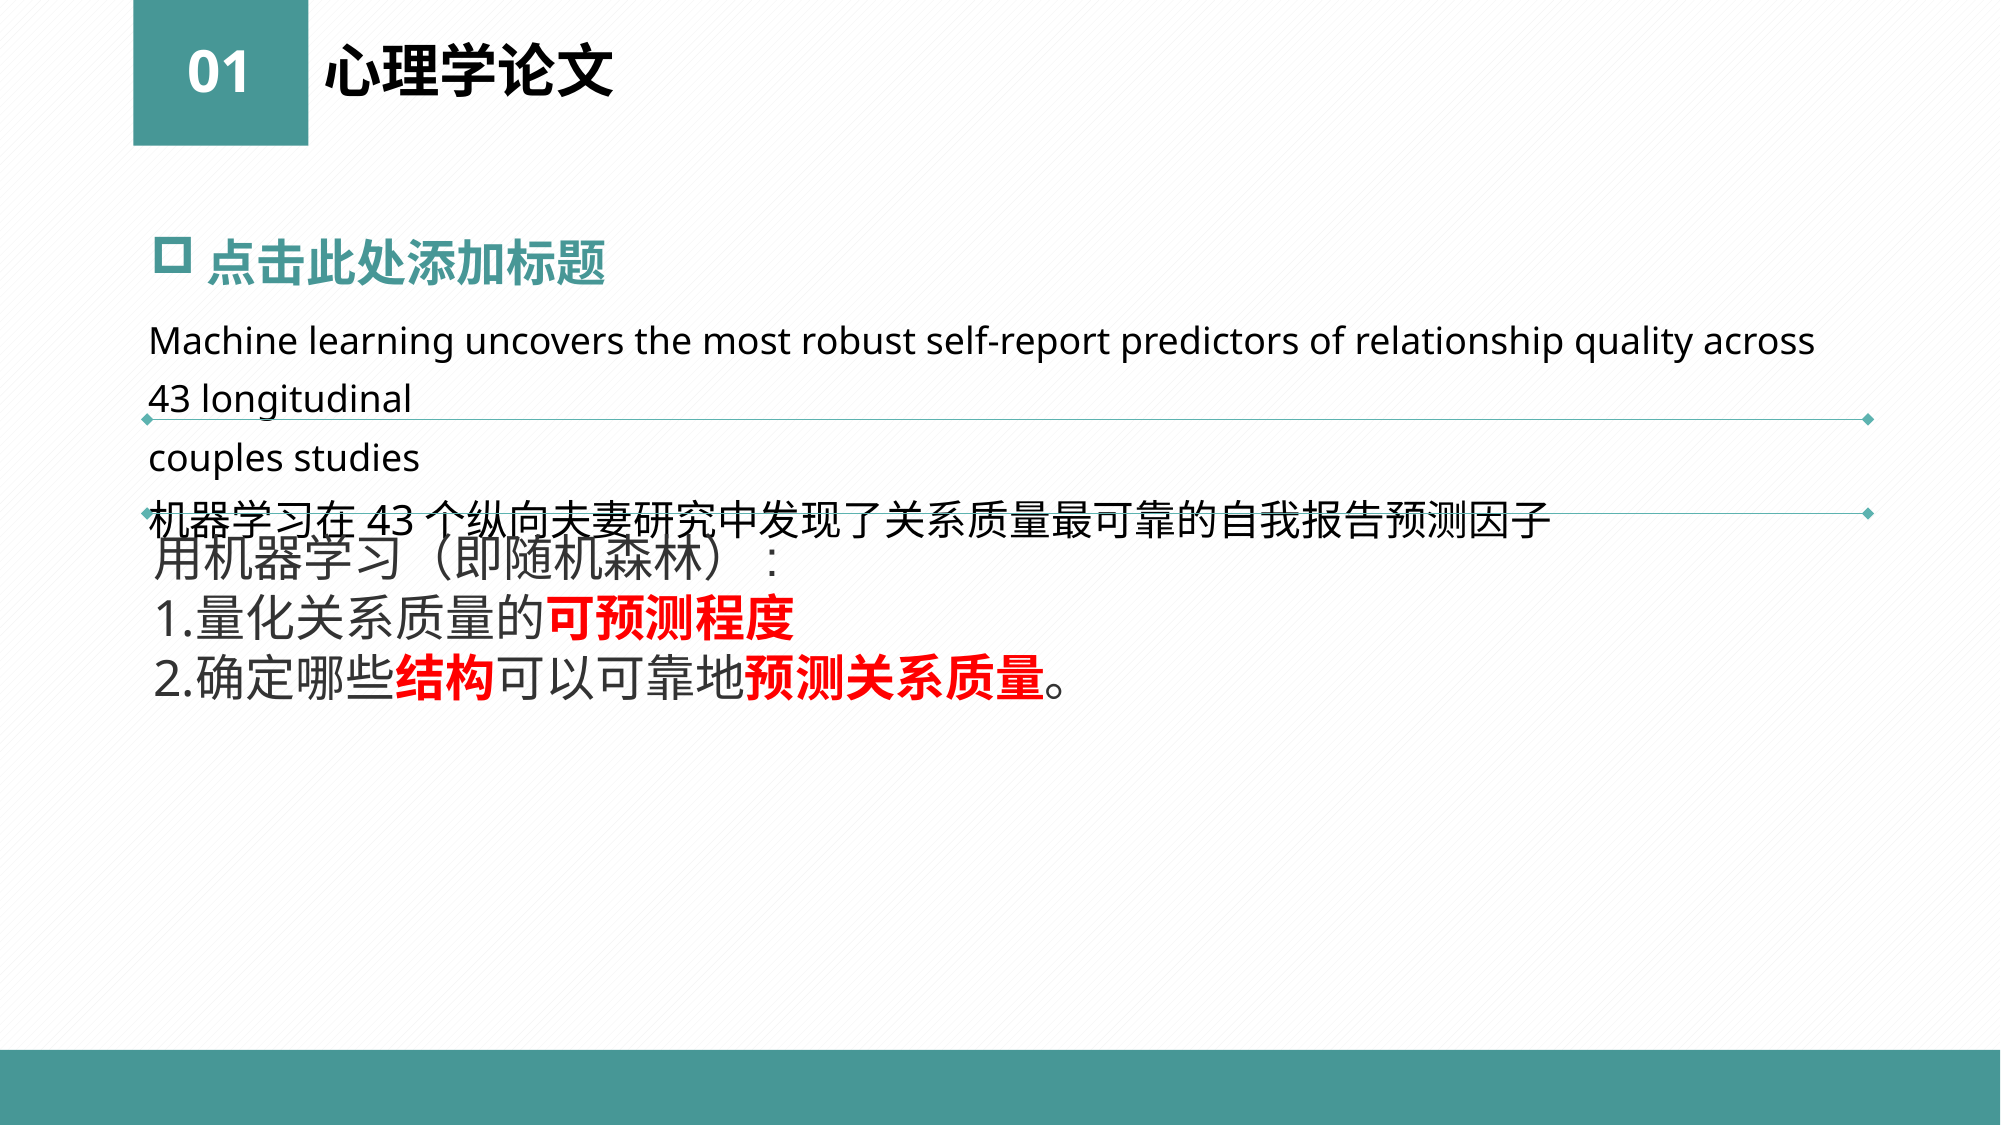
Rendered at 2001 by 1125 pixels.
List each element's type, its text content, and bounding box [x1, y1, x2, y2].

list 01 [133, 34, 308, 105]
text_box 用机器学习（即随机森林）: 量化关系质量的可预测程度 确定哪些结构可以可靠地预测关系质量。 [153, 514, 1096, 818]
text_box 点击此处添加标题 [135, 224, 622, 295]
text_box 用机器学习（即随机森林）: 量化关系质量的可预测程度 确定哪些结构可以可靠地预测关系质量。 [153, 505, 1096, 513]
text_box Machine learning uncovers the most robust self-report predictors of relationship quality across 43 longitudinal couples studies 机器学习在43个纵向夫妻研究中发现了关系质量最可靠的自我报告预测因子 [133, 295, 1882, 590]
list 心理学论文 [308, 34, 1087, 105]
